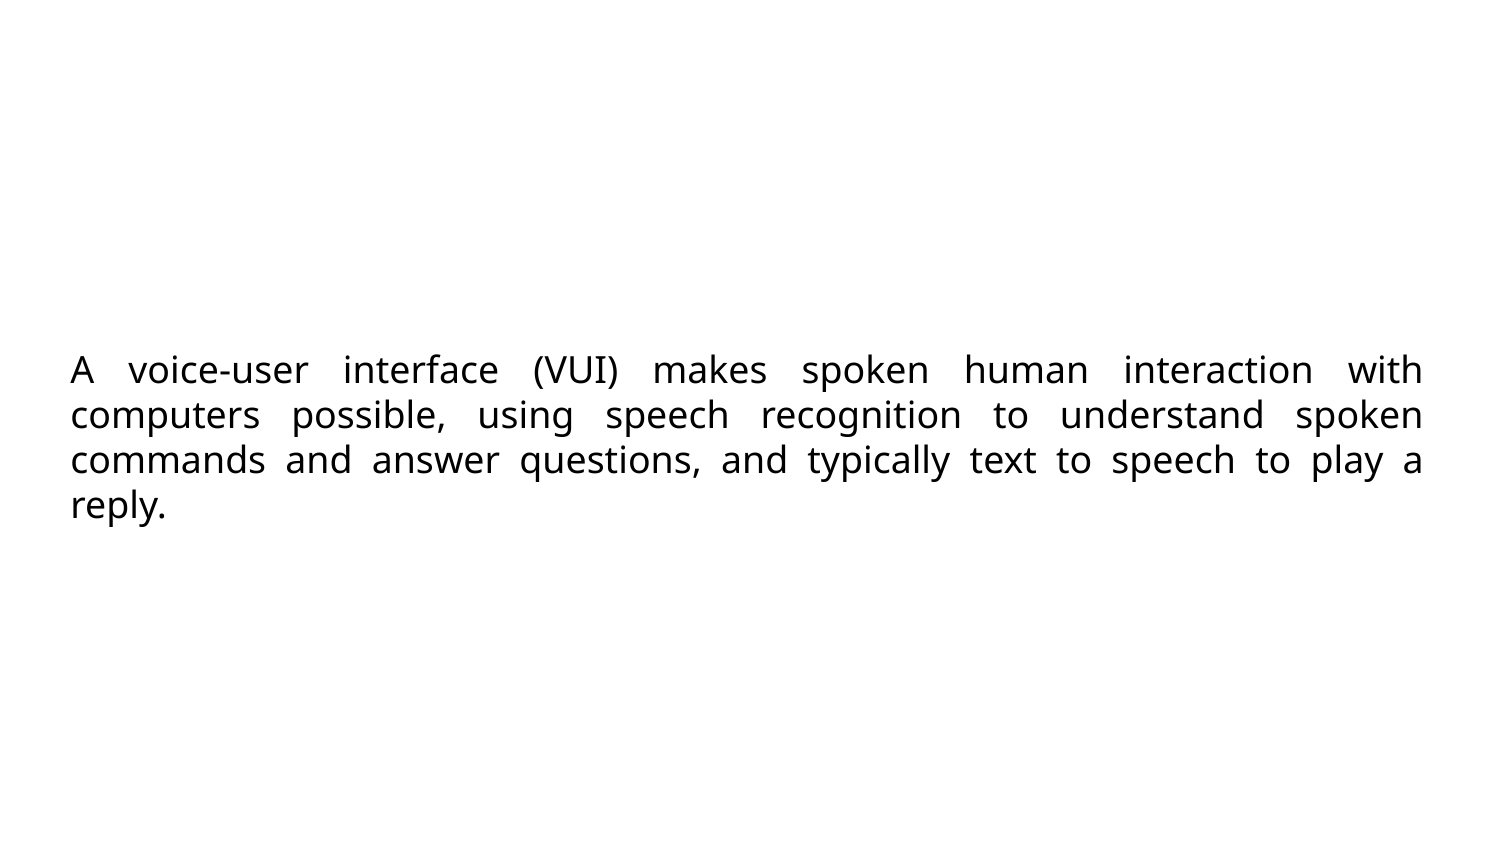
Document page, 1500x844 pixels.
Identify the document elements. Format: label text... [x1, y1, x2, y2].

text_box A voice-user interface (VUI) makes spoken human interaction with computers possible, using speech recognition to understand spoken commands and answer questions, and typically text to speech to play a reply. [55, 330, 1440, 513]
